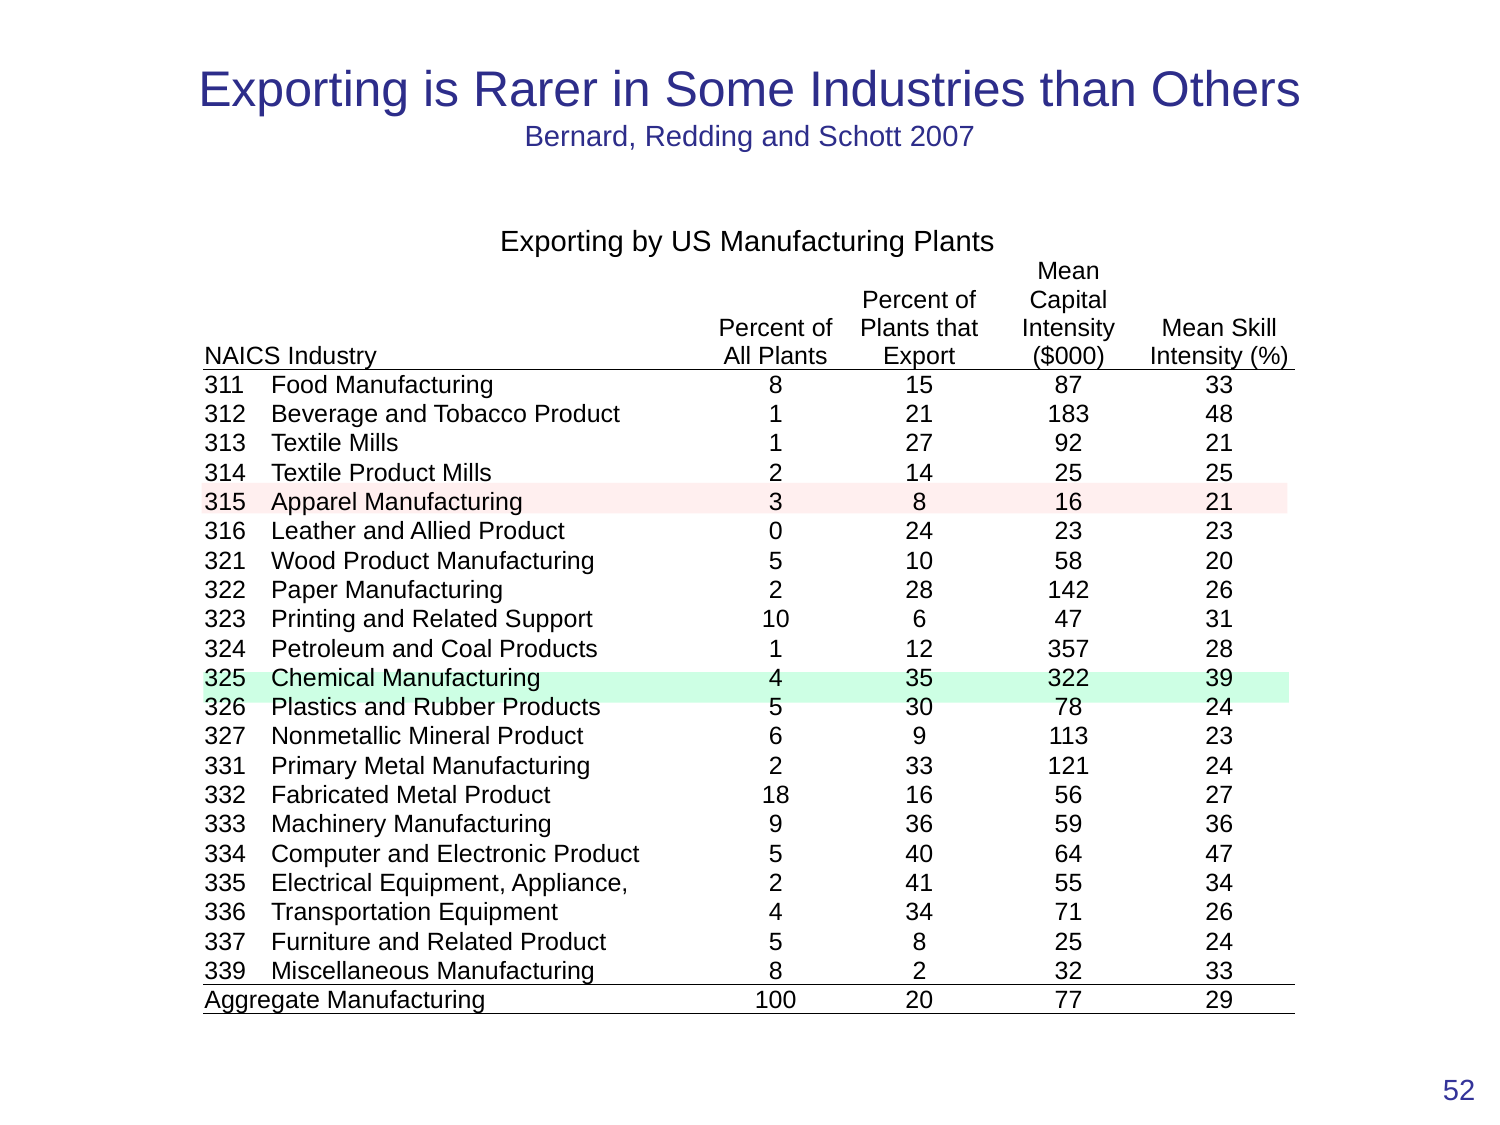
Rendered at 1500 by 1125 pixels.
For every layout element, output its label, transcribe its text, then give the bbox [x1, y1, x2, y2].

table_cell Plastics and Rubber Products [270, 692, 707, 721]
table_cell 6 [707, 721, 845, 750]
table_cell Miscellaneous Manufacturing [270, 955, 707, 984]
table_cell Chemical Manufacturing [270, 662, 707, 692]
table_cell 3 [707, 486, 845, 516]
table_cell 357 [994, 633, 1143, 662]
table_cell 25 [994, 926, 1143, 955]
table_cell 27 [845, 428, 994, 457]
table_cell 10 [845, 545, 994, 574]
table_cell 16 [845, 779, 994, 809]
table_cell 32 [994, 955, 1143, 984]
table_cell 8 [845, 486, 994, 516]
table_cell 24 [1143, 750, 1295, 779]
table_cell 34 [1143, 867, 1295, 897]
table_cell 113 [994, 721, 1143, 750]
table_cell 313 [203, 428, 270, 457]
table_cell 92 [994, 428, 1143, 457]
table_cell 316 [203, 516, 270, 545]
table_cell 1 [707, 633, 845, 662]
table_cell 312 [203, 399, 270, 428]
table_cell 1 [707, 399, 845, 428]
table_cell 24 [845, 516, 994, 545]
table_cell 39 [1143, 662, 1295, 692]
table_cell 8 [845, 926, 994, 955]
table_cell 21 [1143, 428, 1295, 457]
table_cell 331 [203, 750, 270, 779]
table_cell 15 [845, 370, 994, 399]
table_cell 10 [707, 604, 845, 633]
table_cell 23 [1143, 721, 1295, 750]
table_cell Aggregate Manufacturing [203, 985, 707, 1013]
table_cell 2 [707, 867, 845, 897]
table_cell 25 [994, 457, 1143, 486]
table_cell 336 [203, 897, 270, 926]
table_cell 21 [1143, 486, 1295, 516]
table_cell Transportation Equipment [270, 897, 707, 926]
table_cell 47 [1143, 838, 1295, 867]
table_cell 5 [707, 545, 845, 574]
table_cell 23 [1143, 516, 1295, 545]
table_cell 71 [994, 897, 1143, 926]
table_header Percent of Plants that Export [845, 265, 994, 369]
table_cell Nonmetallic Mineral Product [270, 721, 707, 750]
table_cell 25 [1143, 457, 1295, 486]
table_cell 14 [845, 457, 994, 486]
table_cell 28 [1143, 633, 1295, 662]
table_cell 23 [994, 516, 1143, 545]
table_cell 31 [1143, 604, 1295, 633]
table_header Mean Skill Intensity (%) [1143, 256, 1295, 369]
text_box Exporting by US Manufacturing Plants [485, 214, 1011, 265]
table_cell 56 [994, 779, 1143, 809]
title Exporting is Rarer in Some Industries than Others Bernard, Redding and Schott 2007 [57, 44, 1443, 165]
table_cell 16 [994, 486, 1143, 516]
table_cell 48 [1143, 399, 1295, 428]
table_cell 20 [845, 985, 994, 1013]
table_cell 9 [845, 721, 994, 750]
table_cell 314 [203, 457, 270, 486]
table_cell 142 [994, 574, 1143, 604]
table_cell 58 [994, 545, 1143, 574]
table_cell Machinery Manufacturing [270, 809, 707, 838]
table_cell Electrical Equipment, Appliance, [270, 867, 707, 897]
table_cell Food Manufacturing [270, 370, 707, 399]
table_cell 40 [845, 838, 994, 867]
table_cell 5 [707, 692, 845, 721]
table_cell 26 [1143, 897, 1295, 926]
table_cell 100 [707, 985, 845, 1013]
table_cell Computer and Electronic Product [270, 838, 707, 867]
table_cell 333 [203, 809, 270, 838]
table_cell 33 [1143, 370, 1295, 399]
table_cell 323 [203, 604, 270, 633]
table_cell Primary Metal Manufacturing [270, 750, 707, 779]
table_cell 64 [994, 838, 1143, 867]
table_cell 9 [707, 809, 845, 838]
table_cell Printing and Related Support [270, 604, 707, 633]
table_cell 12 [845, 633, 994, 662]
table_cell 30 [845, 692, 994, 721]
table_cell Fabricated Metal Product [270, 779, 707, 809]
table_cell 315 [203, 486, 270, 516]
table_cell Leather and Allied Product [270, 516, 707, 545]
table_cell 324 [203, 633, 270, 662]
table_cell 332 [203, 779, 270, 809]
table_cell 322 [203, 574, 270, 604]
table_header NAICS Industry [203, 256, 707, 369]
table_cell 8 [707, 370, 845, 399]
table_cell 33 [845, 750, 994, 779]
table_header Mean Capital Intensity ($000) [994, 256, 1143, 369]
table_header Percent of All Plants [707, 265, 845, 369]
table_cell 335 [203, 867, 270, 897]
table_cell 26 [1143, 574, 1295, 604]
table_cell 2 [707, 457, 845, 486]
table_cell 325 [203, 662, 270, 692]
table_cell 24 [1143, 692, 1295, 721]
table_cell 4 [707, 662, 845, 692]
table_cell 8 [707, 955, 845, 984]
table_cell Beverage and Tobacco Product [270, 399, 707, 428]
table_cell 0 [707, 516, 845, 545]
table_cell 2 [707, 574, 845, 604]
table_cell 21 [845, 399, 994, 428]
table_cell Furniture and Related Product [270, 926, 707, 955]
table_cell 5 [707, 926, 845, 955]
table_cell 1 [707, 428, 845, 457]
table_cell 2 [707, 750, 845, 779]
table_cell 29 [1143, 985, 1295, 1013]
table_cell 28 [845, 574, 994, 604]
table_cell 321 [203, 545, 270, 574]
table_cell 77 [994, 985, 1143, 1013]
table_cell 18 [707, 779, 845, 809]
table_cell 121 [994, 750, 1143, 779]
table_cell 55 [994, 867, 1143, 897]
table_cell 87 [994, 370, 1143, 399]
table_cell Wood Product Manufacturing [270, 545, 707, 574]
table_cell 311 [203, 370, 270, 399]
table_cell 35 [845, 662, 994, 692]
table_cell 34 [845, 897, 994, 926]
table_cell 59 [994, 809, 1143, 838]
table_cell 47 [994, 604, 1143, 633]
table_cell 327 [203, 721, 270, 750]
table_cell 24 [1143, 926, 1295, 955]
table_cell 2 [845, 955, 994, 984]
table_cell 339 [203, 955, 270, 984]
table_cell 322 [994, 662, 1143, 692]
table_cell 36 [1143, 809, 1295, 838]
table_cell 41 [845, 867, 994, 897]
table_cell 183 [994, 399, 1143, 428]
slide_number 52 [1408, 1028, 1491, 1108]
table_cell Paper Manufacturing [270, 574, 707, 604]
table_cell 20 [1143, 545, 1295, 574]
table_cell Apparel Manufacturing [270, 486, 707, 516]
table_cell 334 [203, 838, 270, 867]
table_cell 337 [203, 926, 270, 955]
table_cell 27 [1143, 779, 1295, 809]
table_cell 33 [1143, 955, 1295, 984]
table_cell Petroleum and Coal Products [270, 633, 707, 662]
table_cell 6 [845, 604, 994, 633]
table_cell 5 [707, 838, 845, 867]
table_cell 4 [707, 897, 845, 926]
table_cell 78 [994, 692, 1143, 721]
table_cell 326 [203, 692, 270, 721]
table_cell 36 [845, 809, 994, 838]
table_cell Textile Product Mills [270, 457, 707, 486]
table_cell Textile Mills [270, 428, 707, 457]
